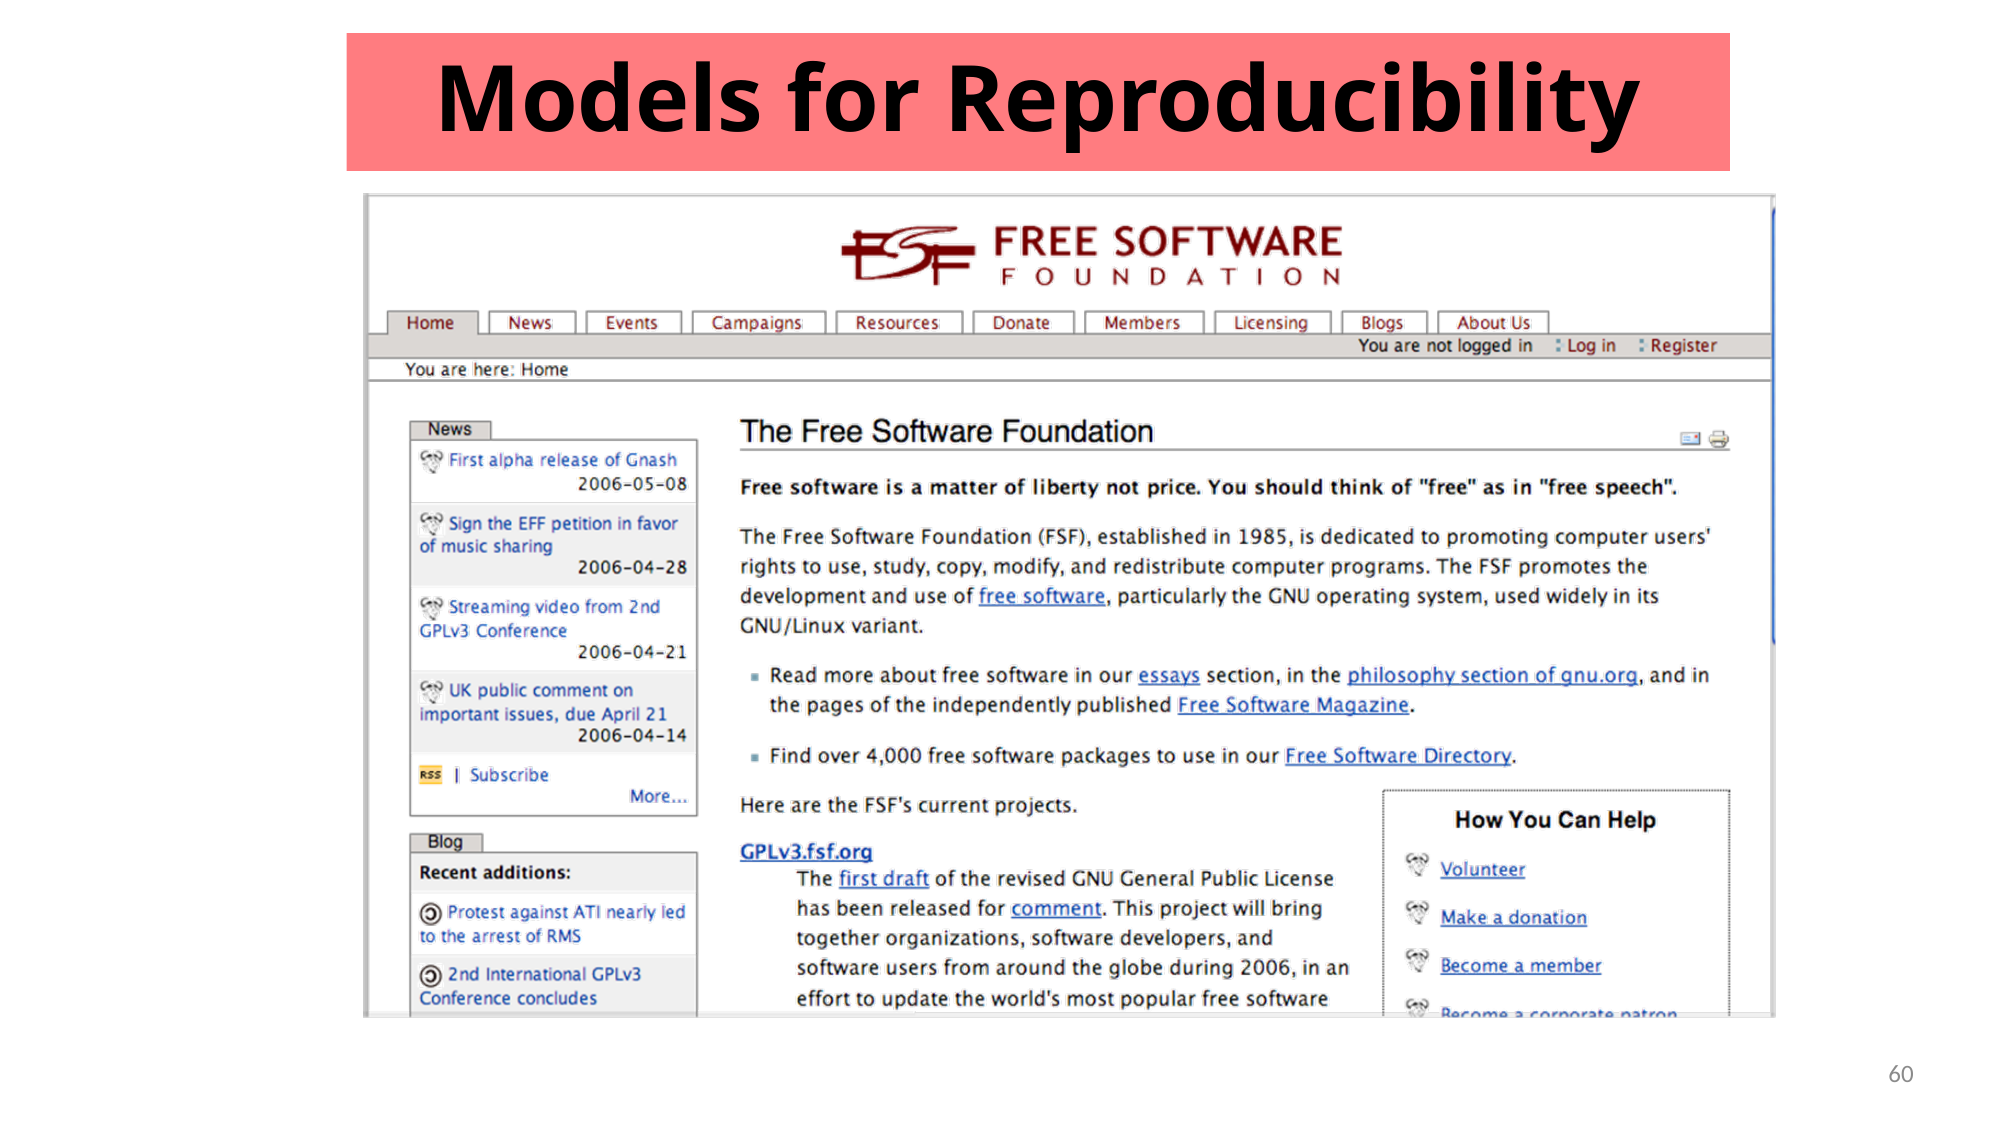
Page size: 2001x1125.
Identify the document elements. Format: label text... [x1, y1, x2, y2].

slide_number 60 [1478, 1042, 1929, 1103]
title Models for Reproducibility [346, 33, 1730, 171]
picture [363, 192, 1778, 1020]
